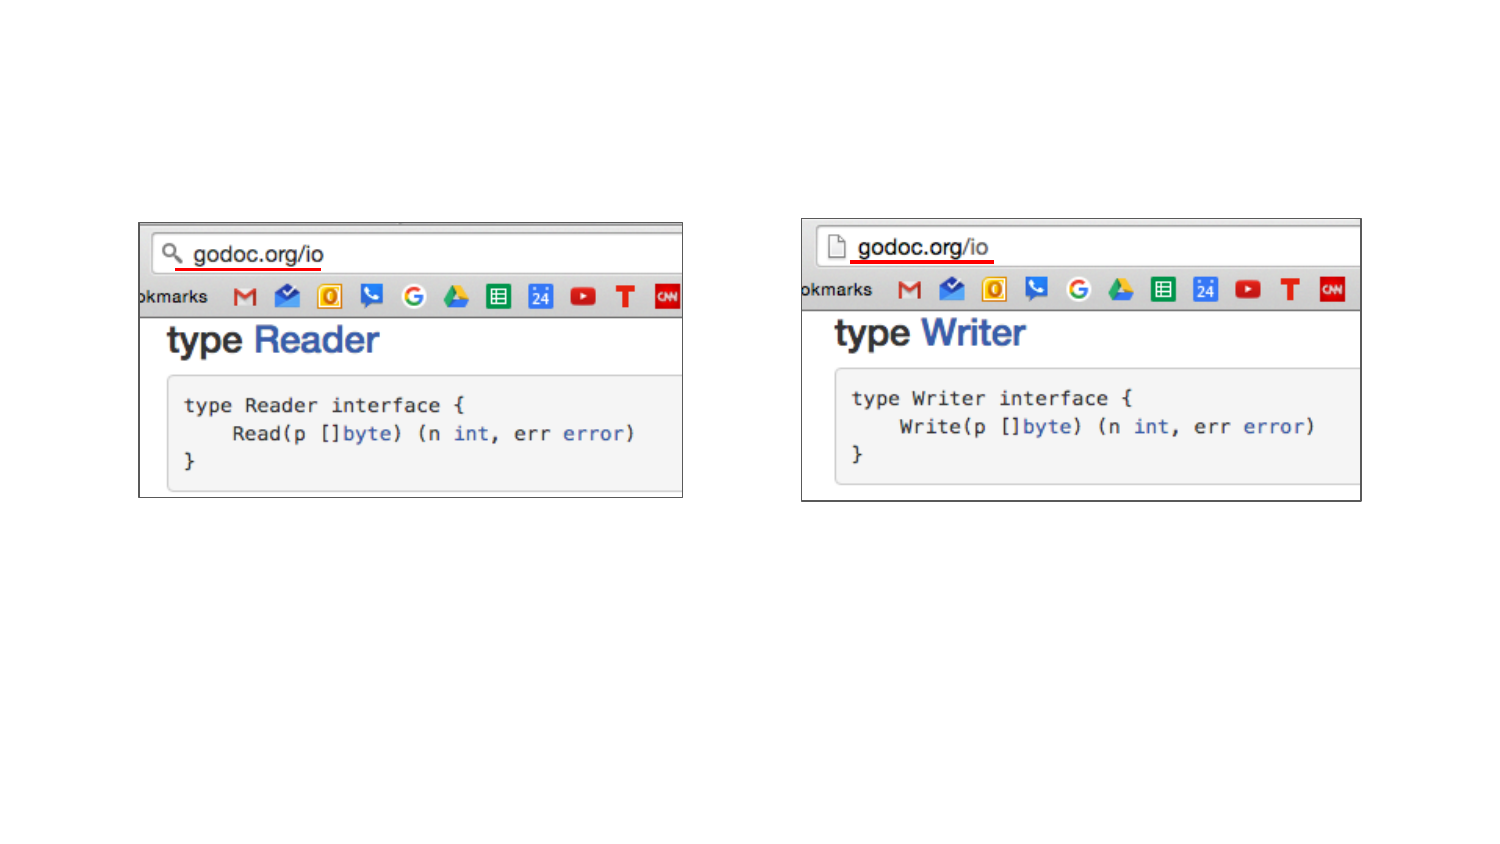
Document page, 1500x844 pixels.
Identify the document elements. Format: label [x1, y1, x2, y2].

text_box [139, 222, 683, 497]
text_box [802, 219, 1361, 501]
